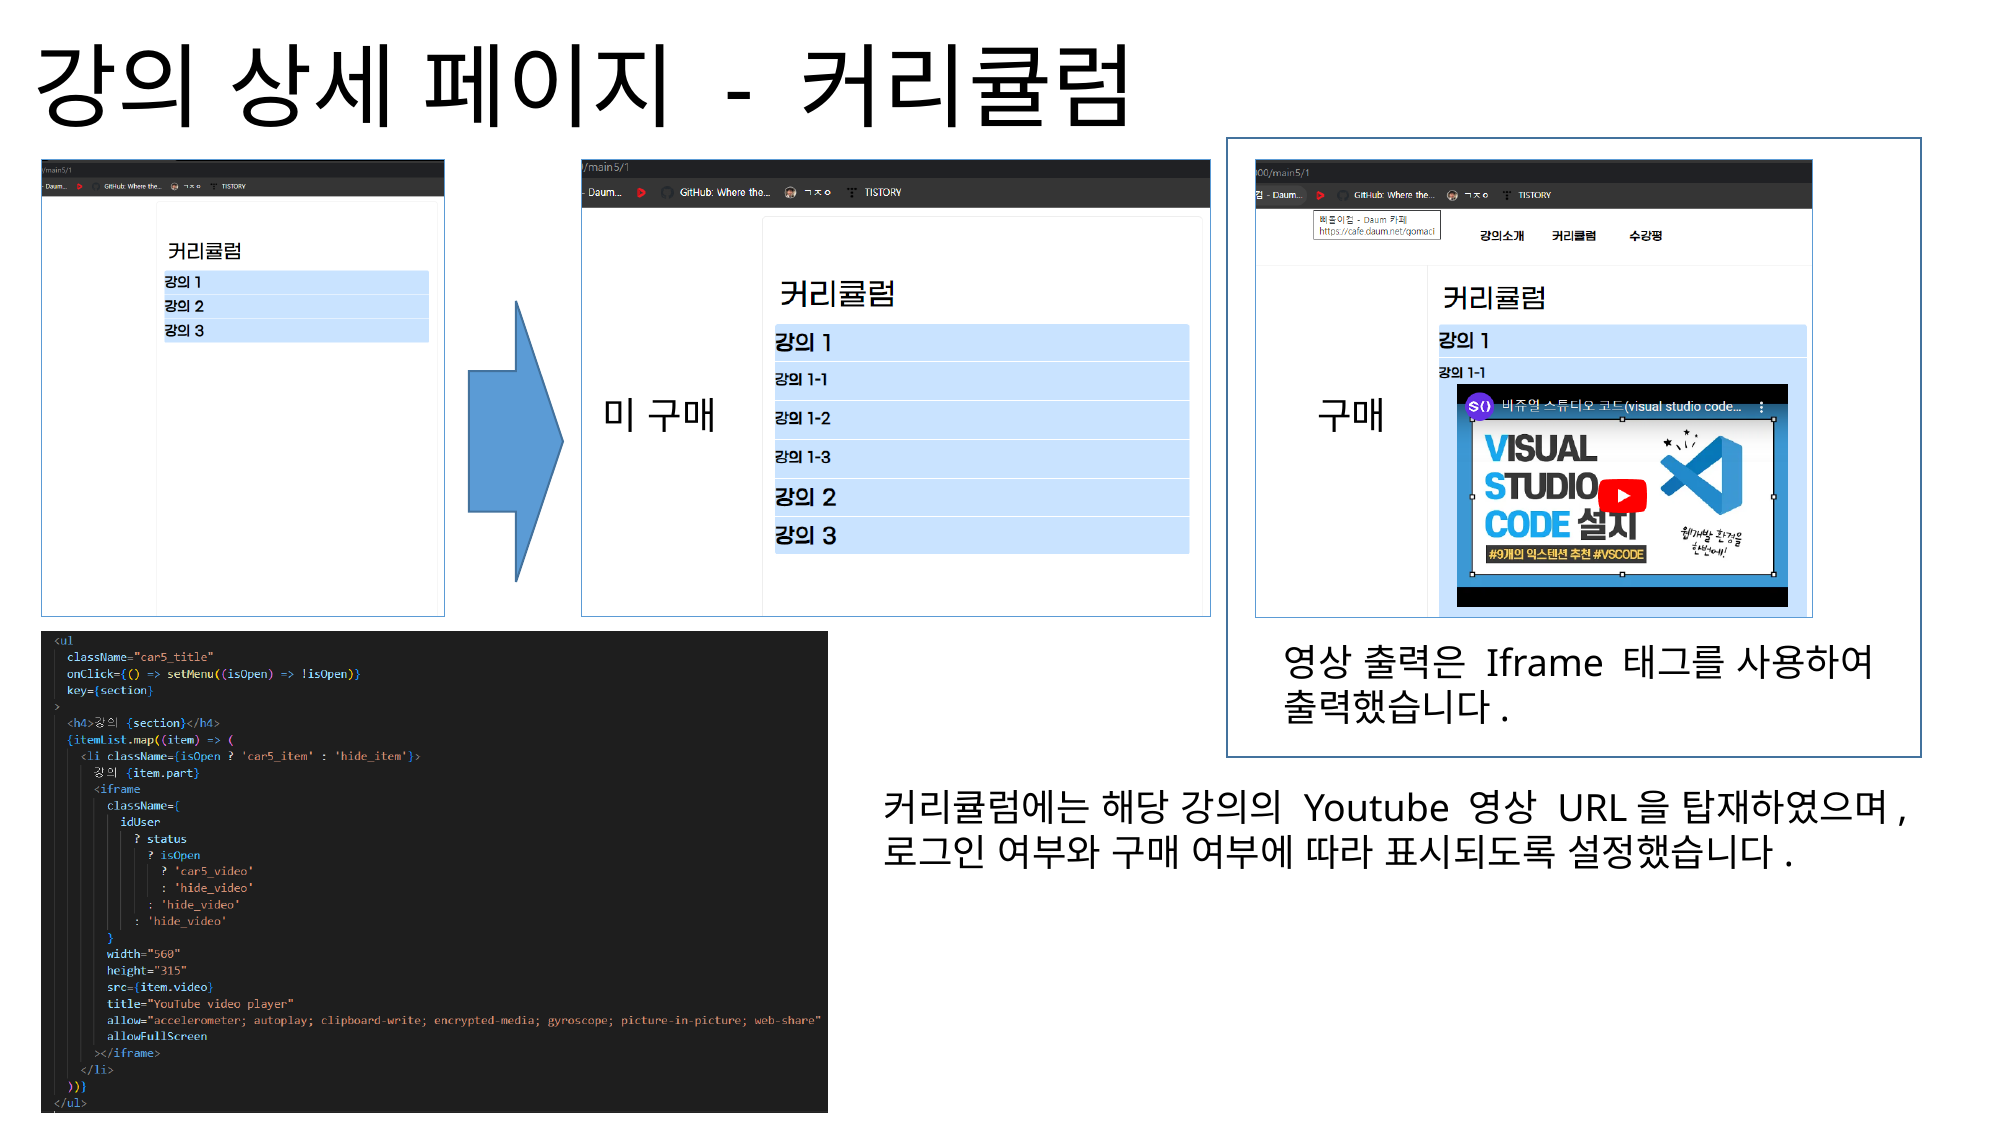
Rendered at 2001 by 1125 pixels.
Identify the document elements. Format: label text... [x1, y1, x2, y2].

text_box 커리큘럼에는 해당 강의의 Youtube 영상 URL을 탑재하였으며, 로그인 여부와 구매 여부에 따라 표시되도록 설정했습니다. [869, 776, 1923, 882]
text_box 영상 출력은 Iframe 태그를 사용하여 출력했습니다. [1269, 631, 1890, 737]
title 강의 상세 페이지 - 커리큘럼 [18, 24, 1245, 157]
picture [41, 631, 828, 1113]
picture [581, 159, 1212, 617]
picture [1255, 159, 1813, 618]
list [41, 159, 445, 617]
text_box [467, 300, 565, 583]
text_box [1226, 137, 1922, 758]
